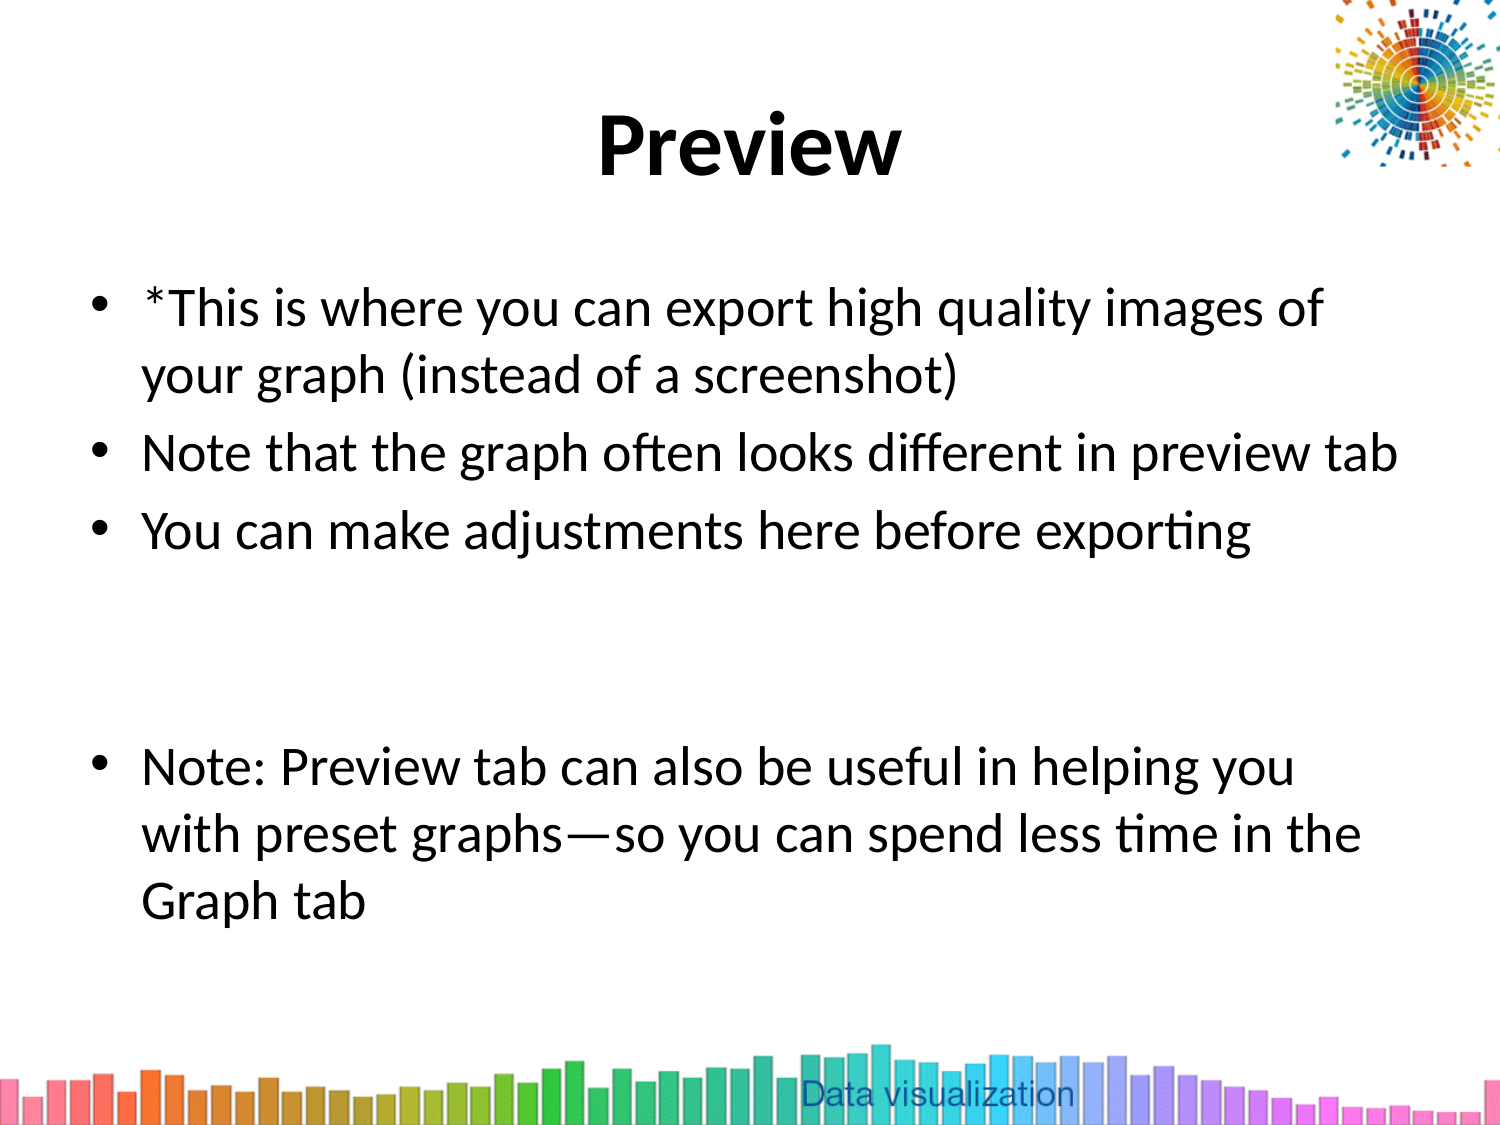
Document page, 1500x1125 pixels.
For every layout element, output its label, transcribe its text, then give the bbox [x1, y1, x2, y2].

list *This is where you can export high quality images of your graph (instead of a screenshot) Note that the graph often looks different in preview tab You can make adjustments here before exporting Note: Preview tab can also be useful in helping you with preset graphs—so you can spend less time in the Graph tab [75, 262, 1425, 1005]
title Preview [75, 45, 1425, 233]
picture [0, 0, 1500, 1125]
